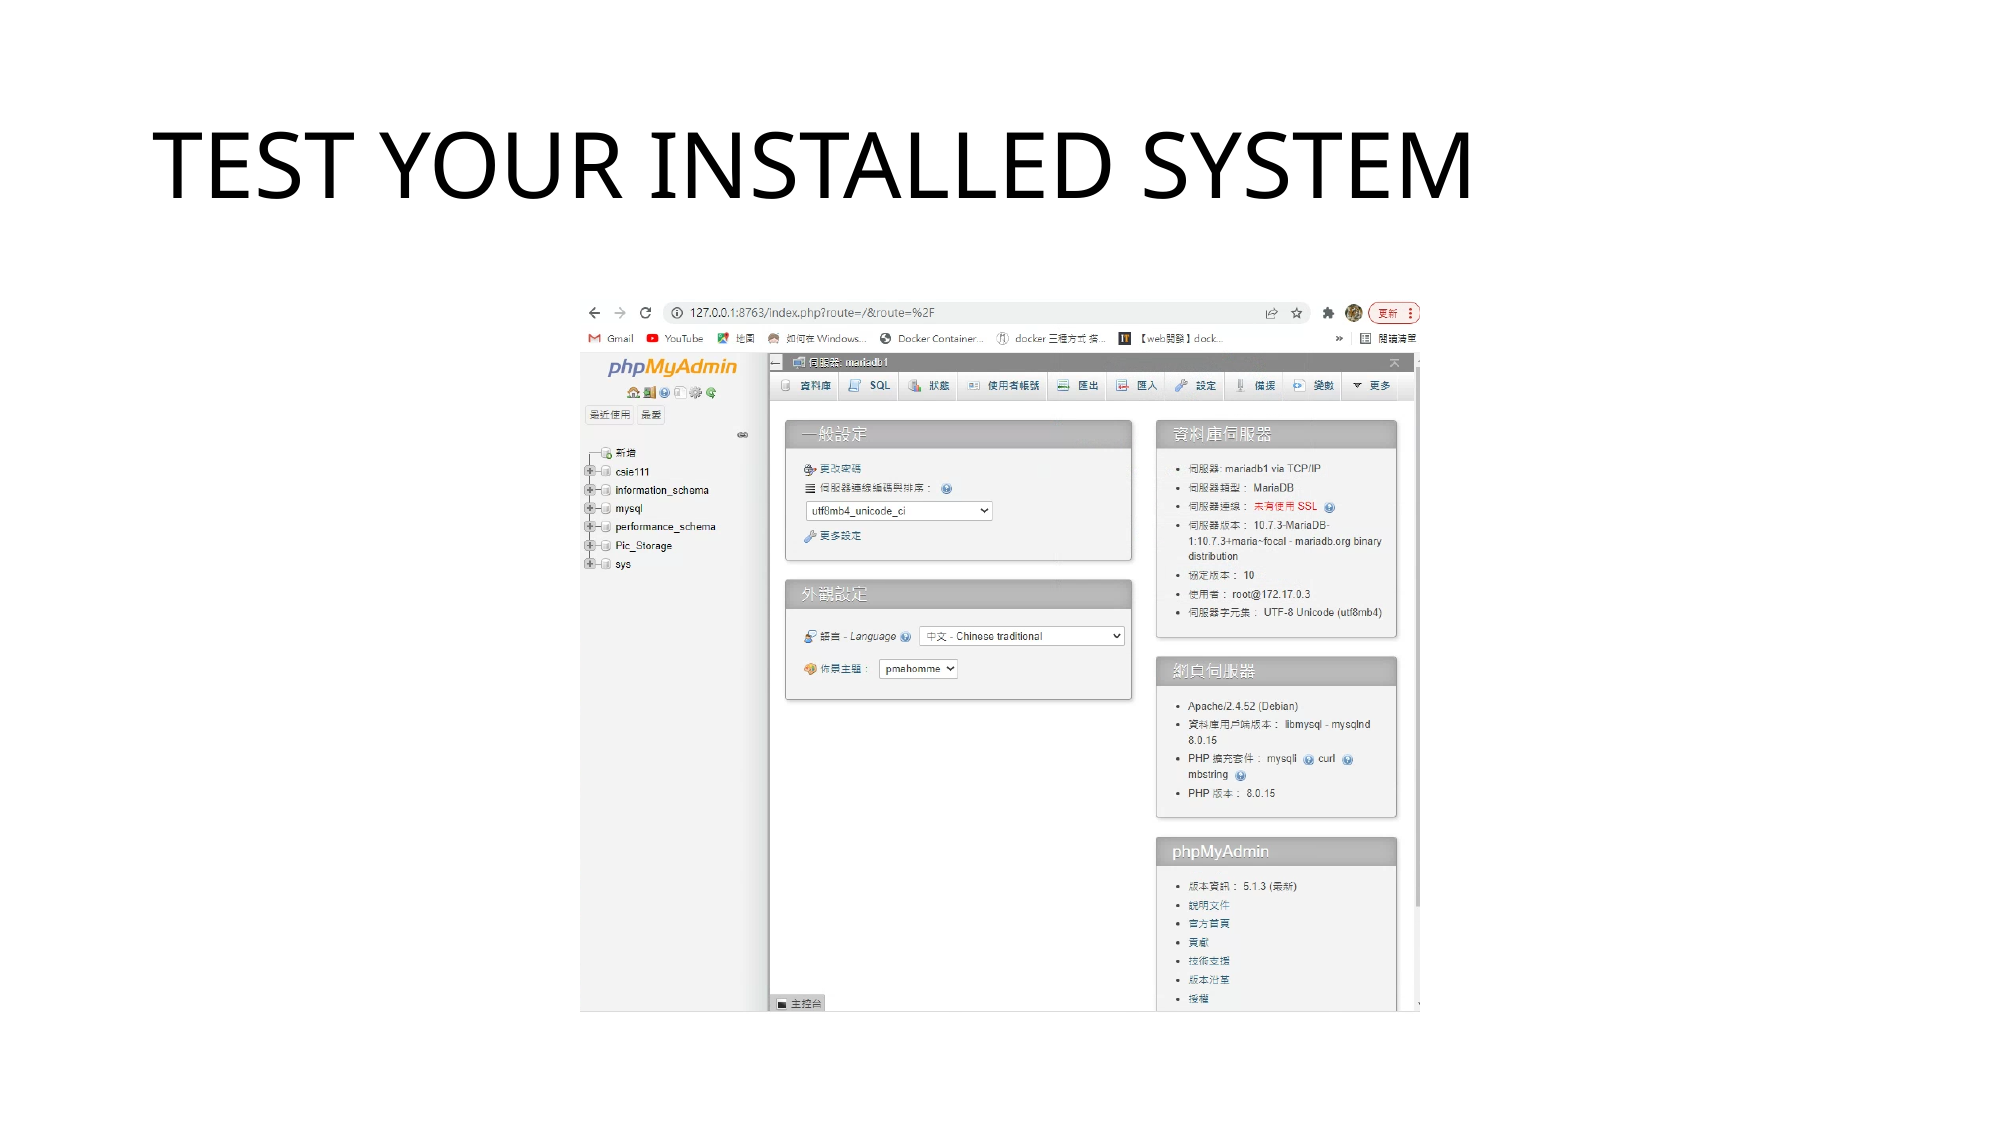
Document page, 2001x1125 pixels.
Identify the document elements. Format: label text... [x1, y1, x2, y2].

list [580, 299, 1420, 1014]
title TEST YOUR INSTALLED SYSTEM [137, 59, 1863, 278]
